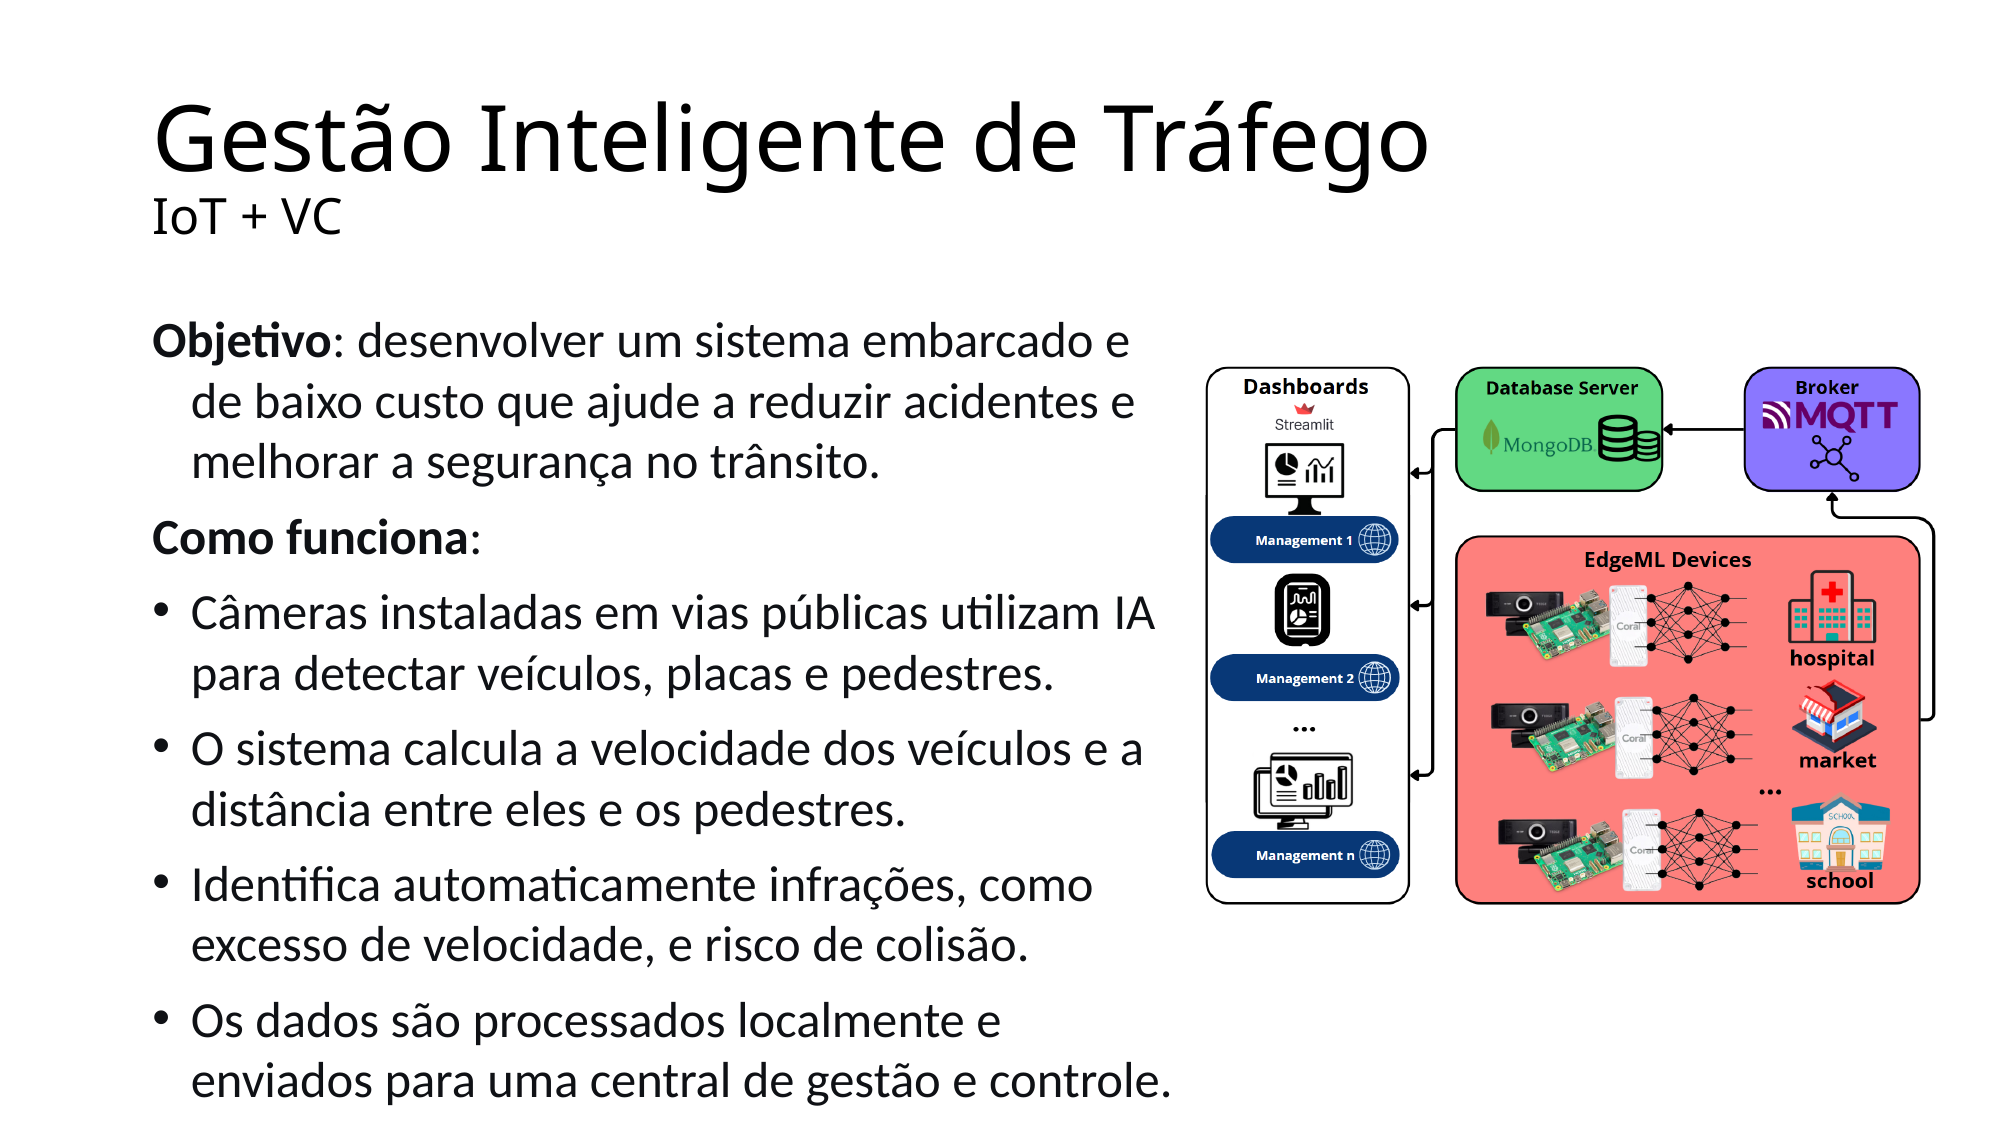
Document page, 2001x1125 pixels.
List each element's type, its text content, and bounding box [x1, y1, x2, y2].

list Objetivo: desenvolver um sistema embarcado e de baixo custo que ajude a reduzir acidentes e melhorar a segurança no trânsito. Como funciona: Câmeras instaladas em vias públicas utilizam IA para detectar veículos, placas e pedestres. O sistema calcula a velocidade dos veículos e a distância entre eles e os pedestres. Identifica automaticamente infrações, como excesso de velocidade, e risco de colisão. Os dados são processados localmente e enviados para uma central de gestão e controle. [137, 299, 1195, 1125]
title Gestão Inteligente de Tráfego IoT + VC [137, 59, 1863, 278]
picture [1194, 349, 1957, 911]
